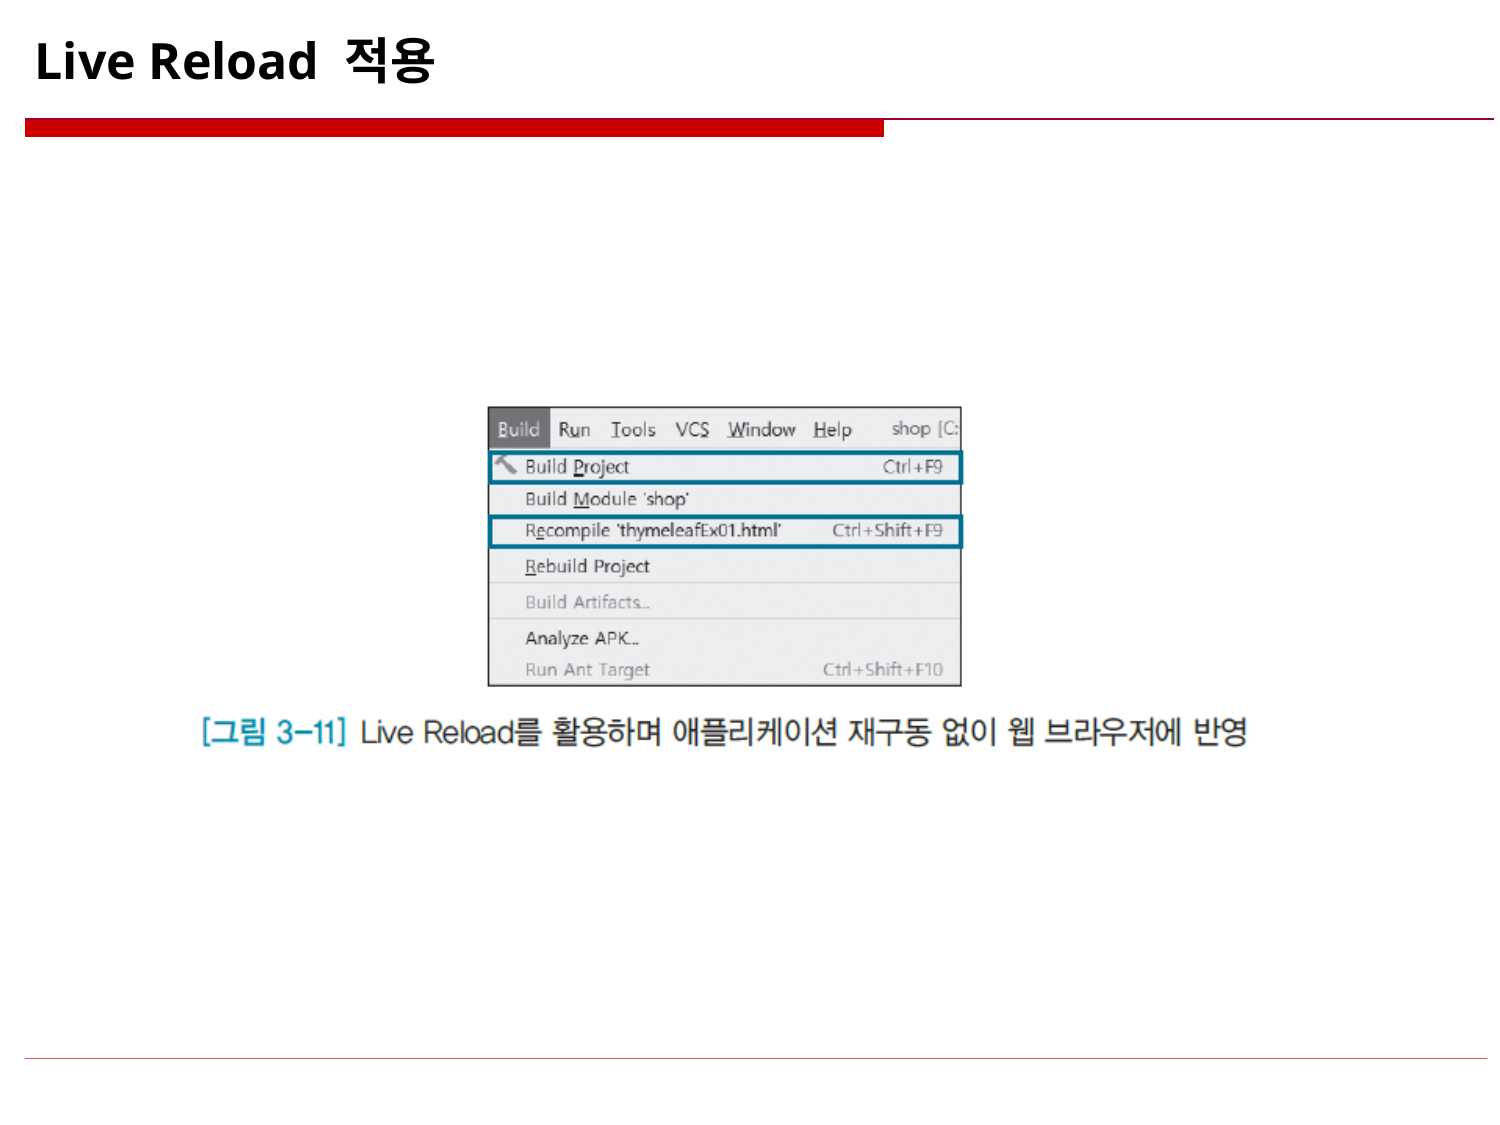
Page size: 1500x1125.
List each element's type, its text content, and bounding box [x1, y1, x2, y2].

title Live Reload 적용 [19, 23, 1370, 96]
picture [161, 341, 1339, 784]
